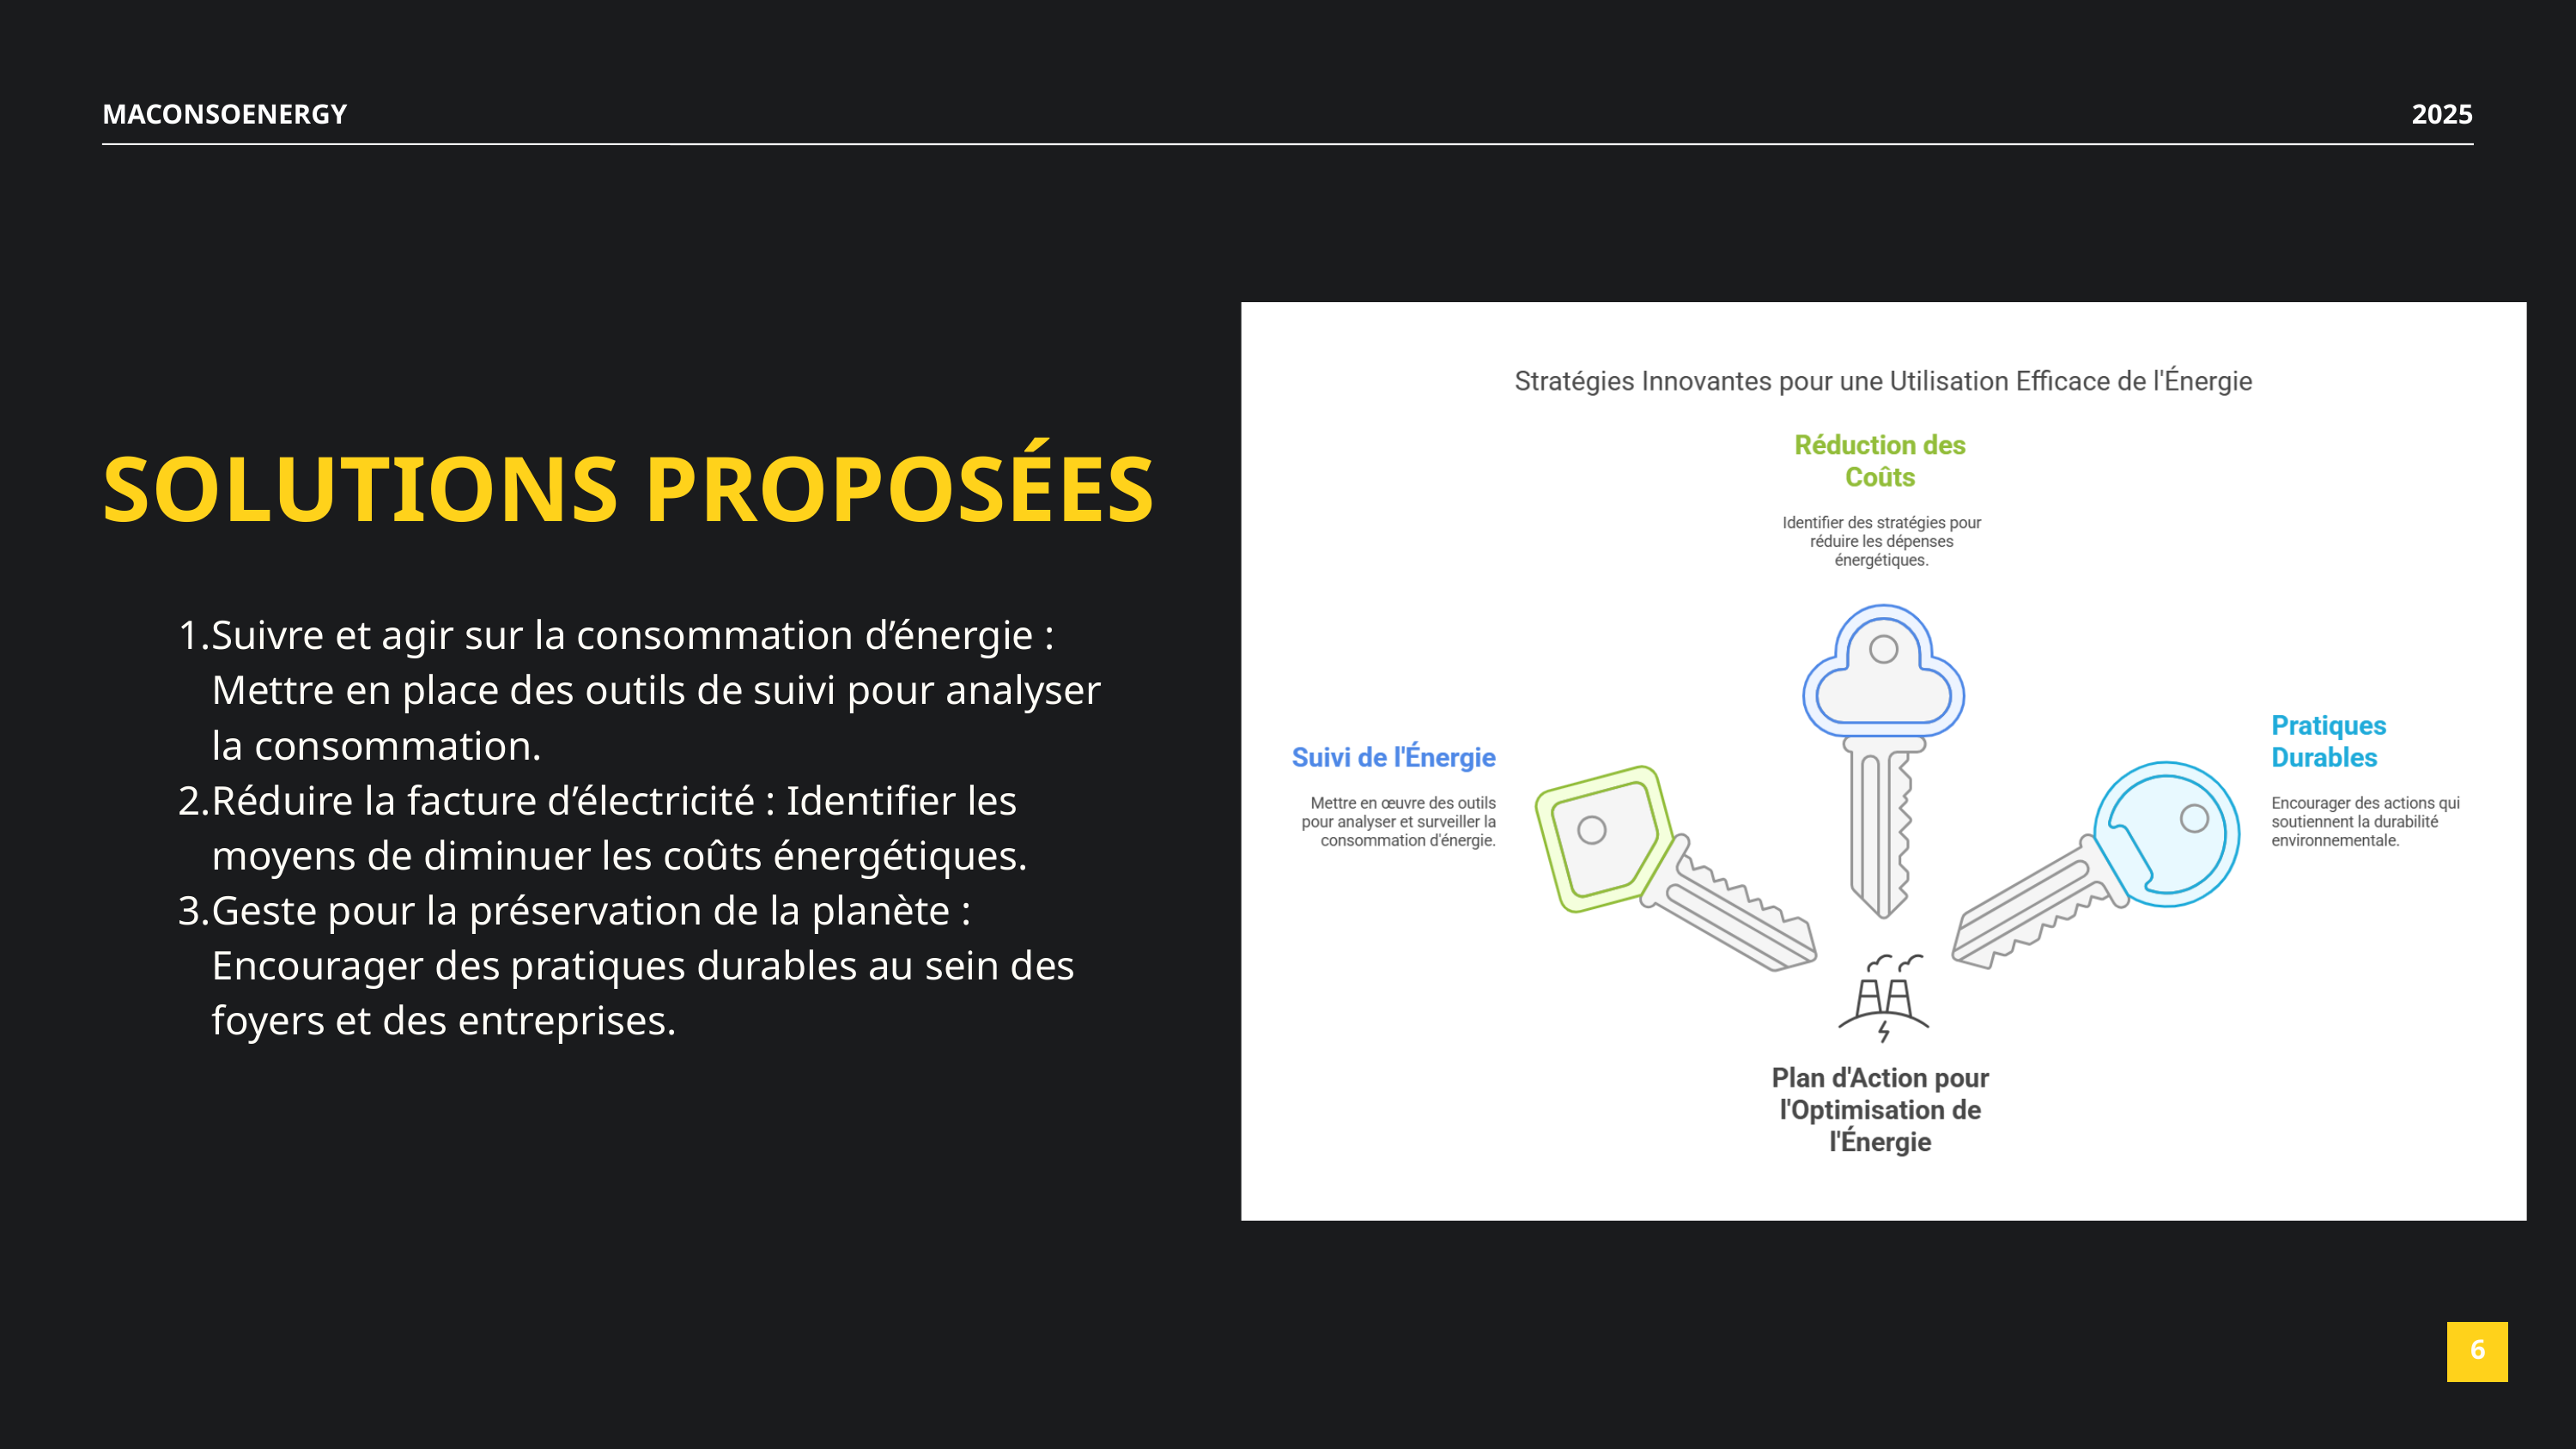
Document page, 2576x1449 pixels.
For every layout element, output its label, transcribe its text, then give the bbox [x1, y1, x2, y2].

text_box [101, 101, 2475, 145]
text_box Suivre et agir sur la consommation d’énergie : Mettre en place des outils de suivi pour analyser la consommation. Réduire la facture d’électricité : Identifier les moyens de diminuer les coûts énergétiques. Geste pour la préservation de la planète : Encourager des pratiques durables au sein des foyers et des entreprises. [144, 602, 1138, 1099]
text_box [1241, 301, 2527, 1222]
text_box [2447, 1321, 2509, 1382]
text_box SOLUTIONS PROPOSÉES [101, 414, 1236, 540]
